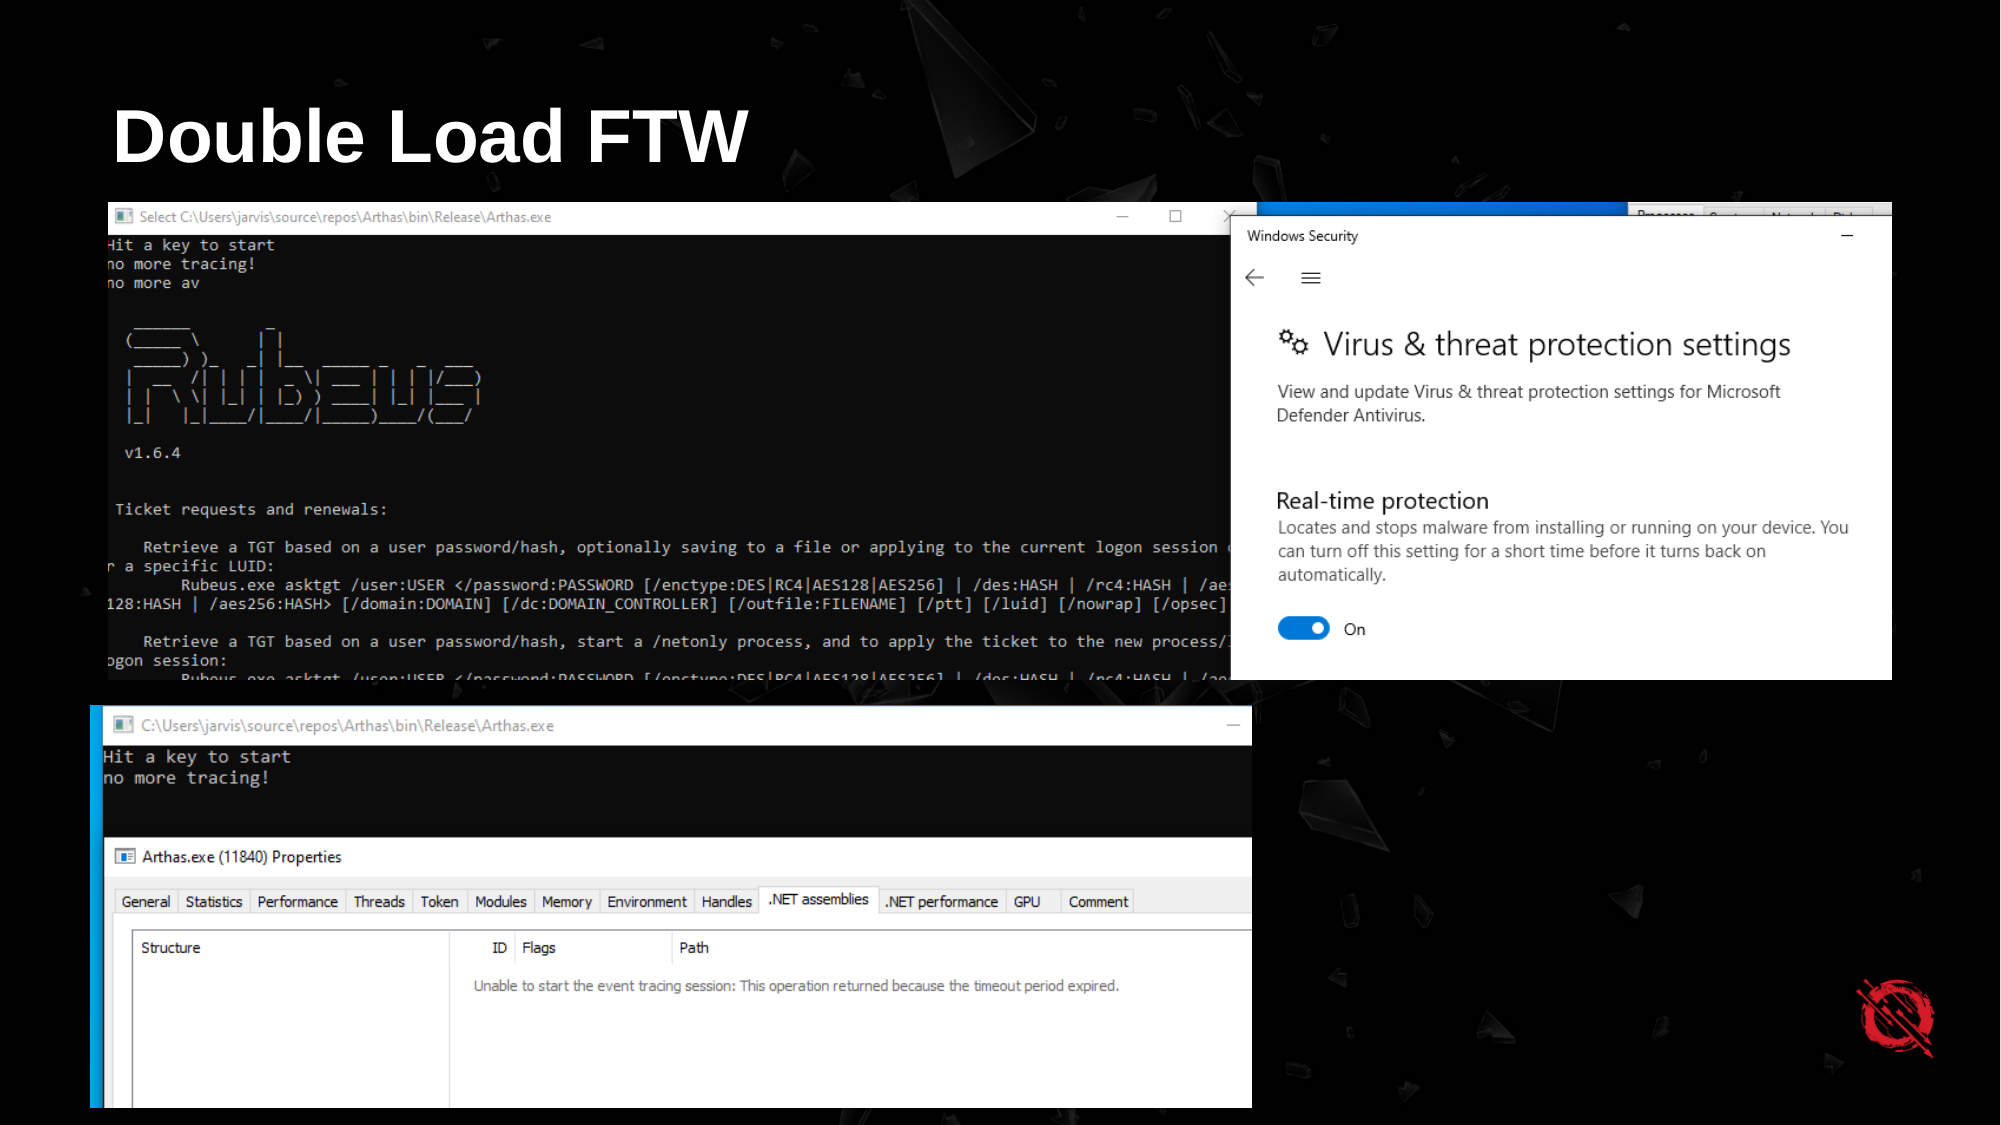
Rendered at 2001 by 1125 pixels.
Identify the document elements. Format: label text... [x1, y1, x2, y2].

picture [0, 0, 2001, 1125]
subtitle Double Load FTW [97, 89, 2000, 261]
